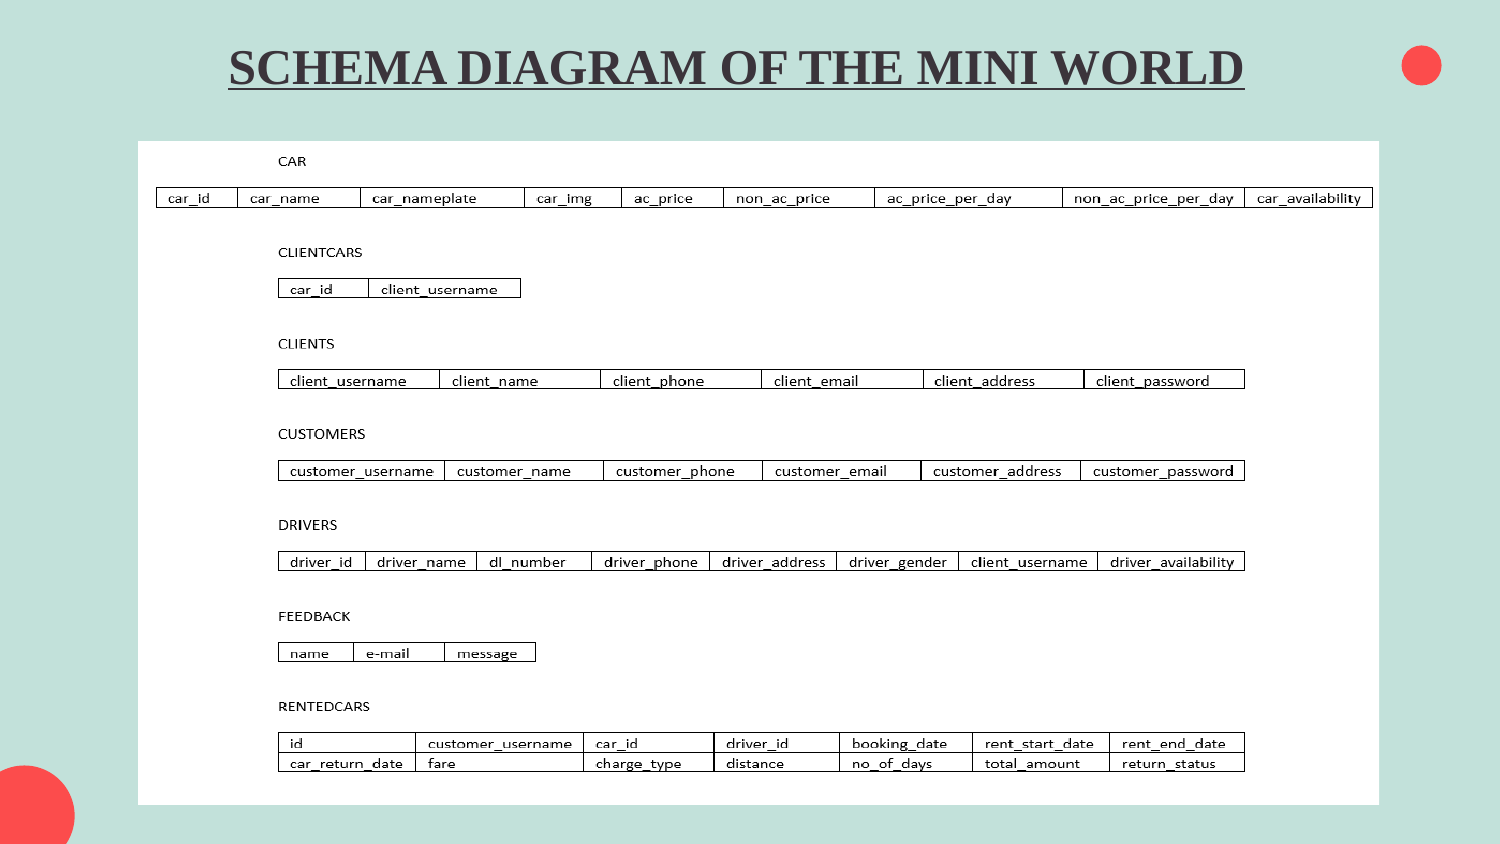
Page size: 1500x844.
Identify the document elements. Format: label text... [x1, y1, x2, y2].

picture [137, 141, 1380, 806]
title SCHEMA DIAGRAM OF THE MINI WORLD [0, 19, 1500, 142]
